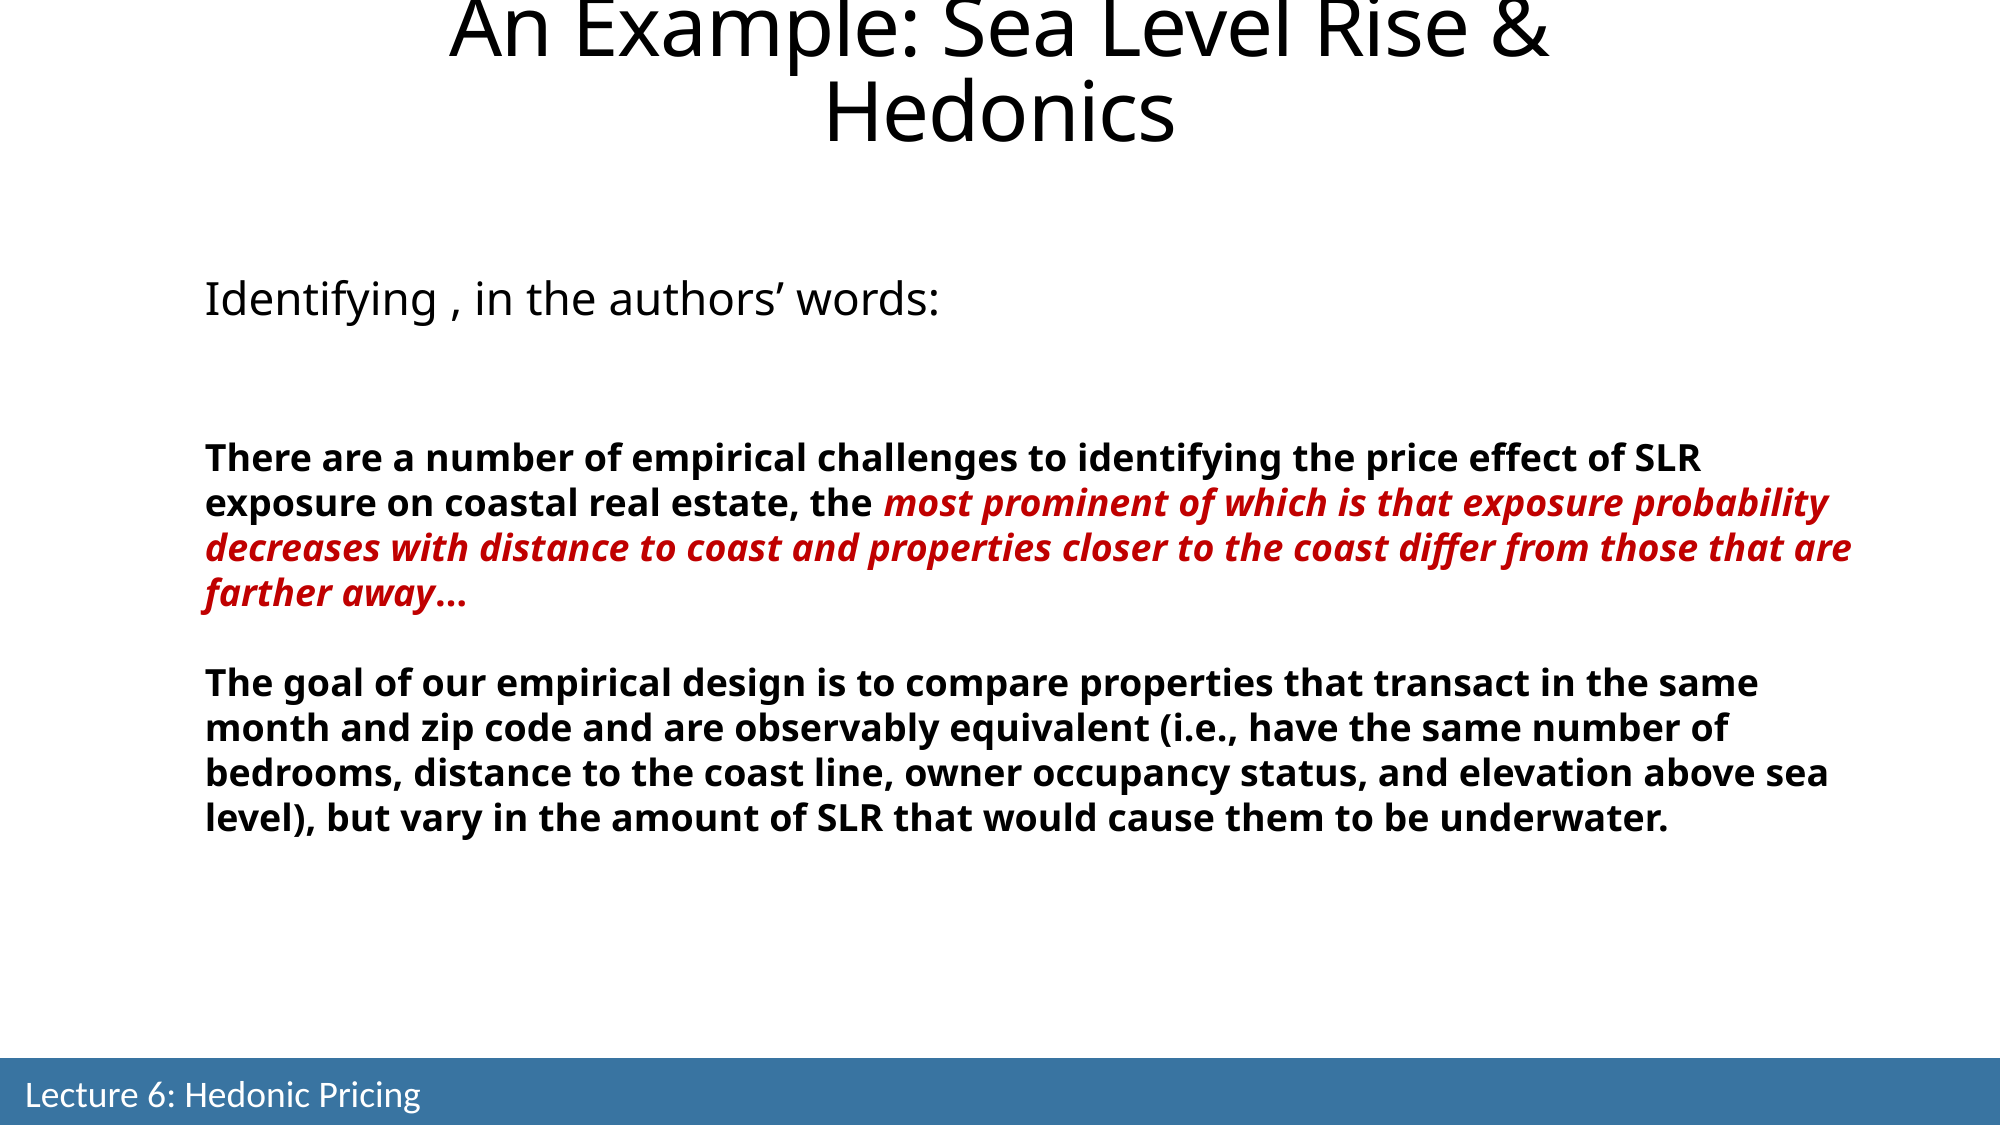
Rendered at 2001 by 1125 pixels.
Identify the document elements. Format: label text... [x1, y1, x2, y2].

text_box An Example: Sea Level Rise & Hedonics [346, 0, 1654, 167]
